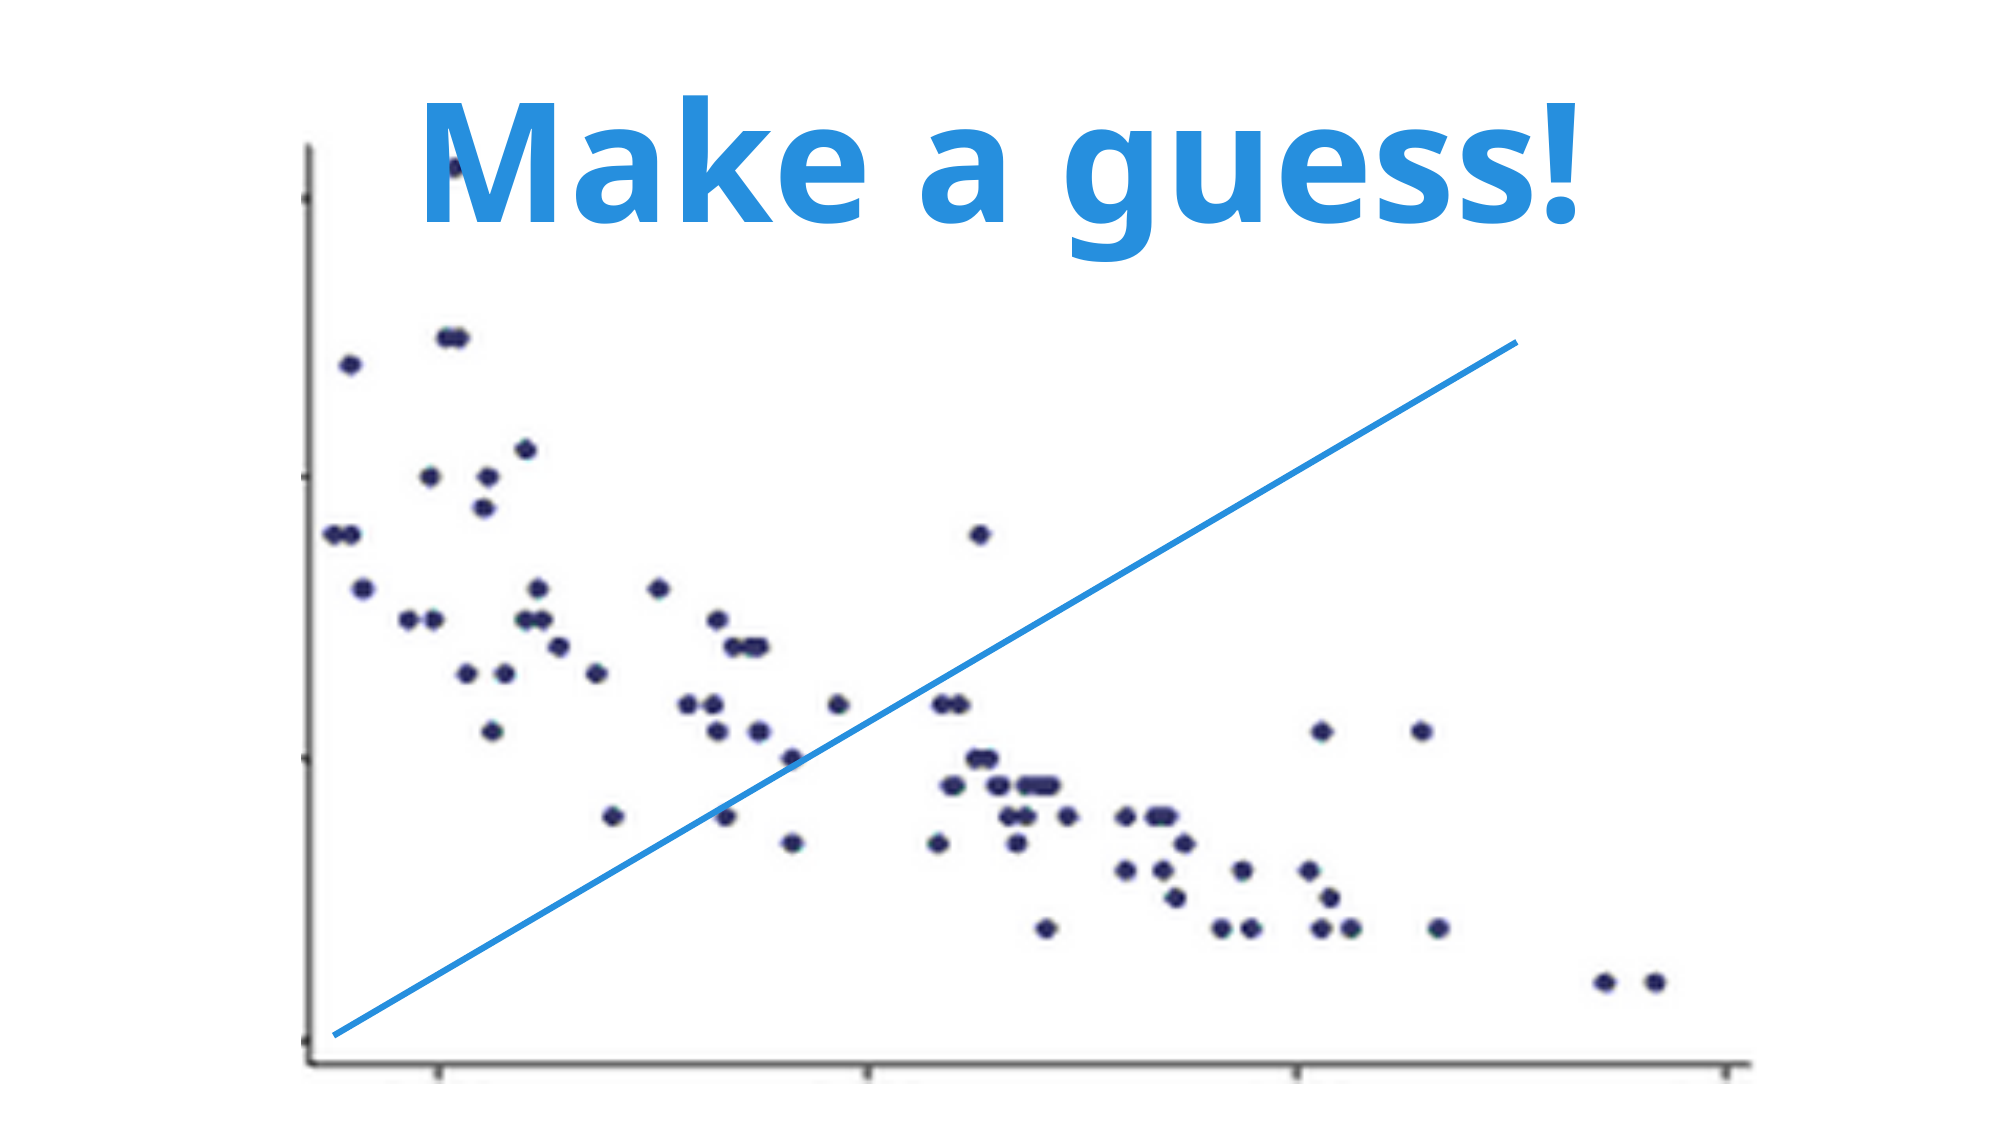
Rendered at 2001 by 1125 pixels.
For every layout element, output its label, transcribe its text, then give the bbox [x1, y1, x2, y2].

picture [301, 97, 1763, 1084]
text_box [333, 341, 1517, 1036]
title Make a guess! [137, 59, 1863, 278]
